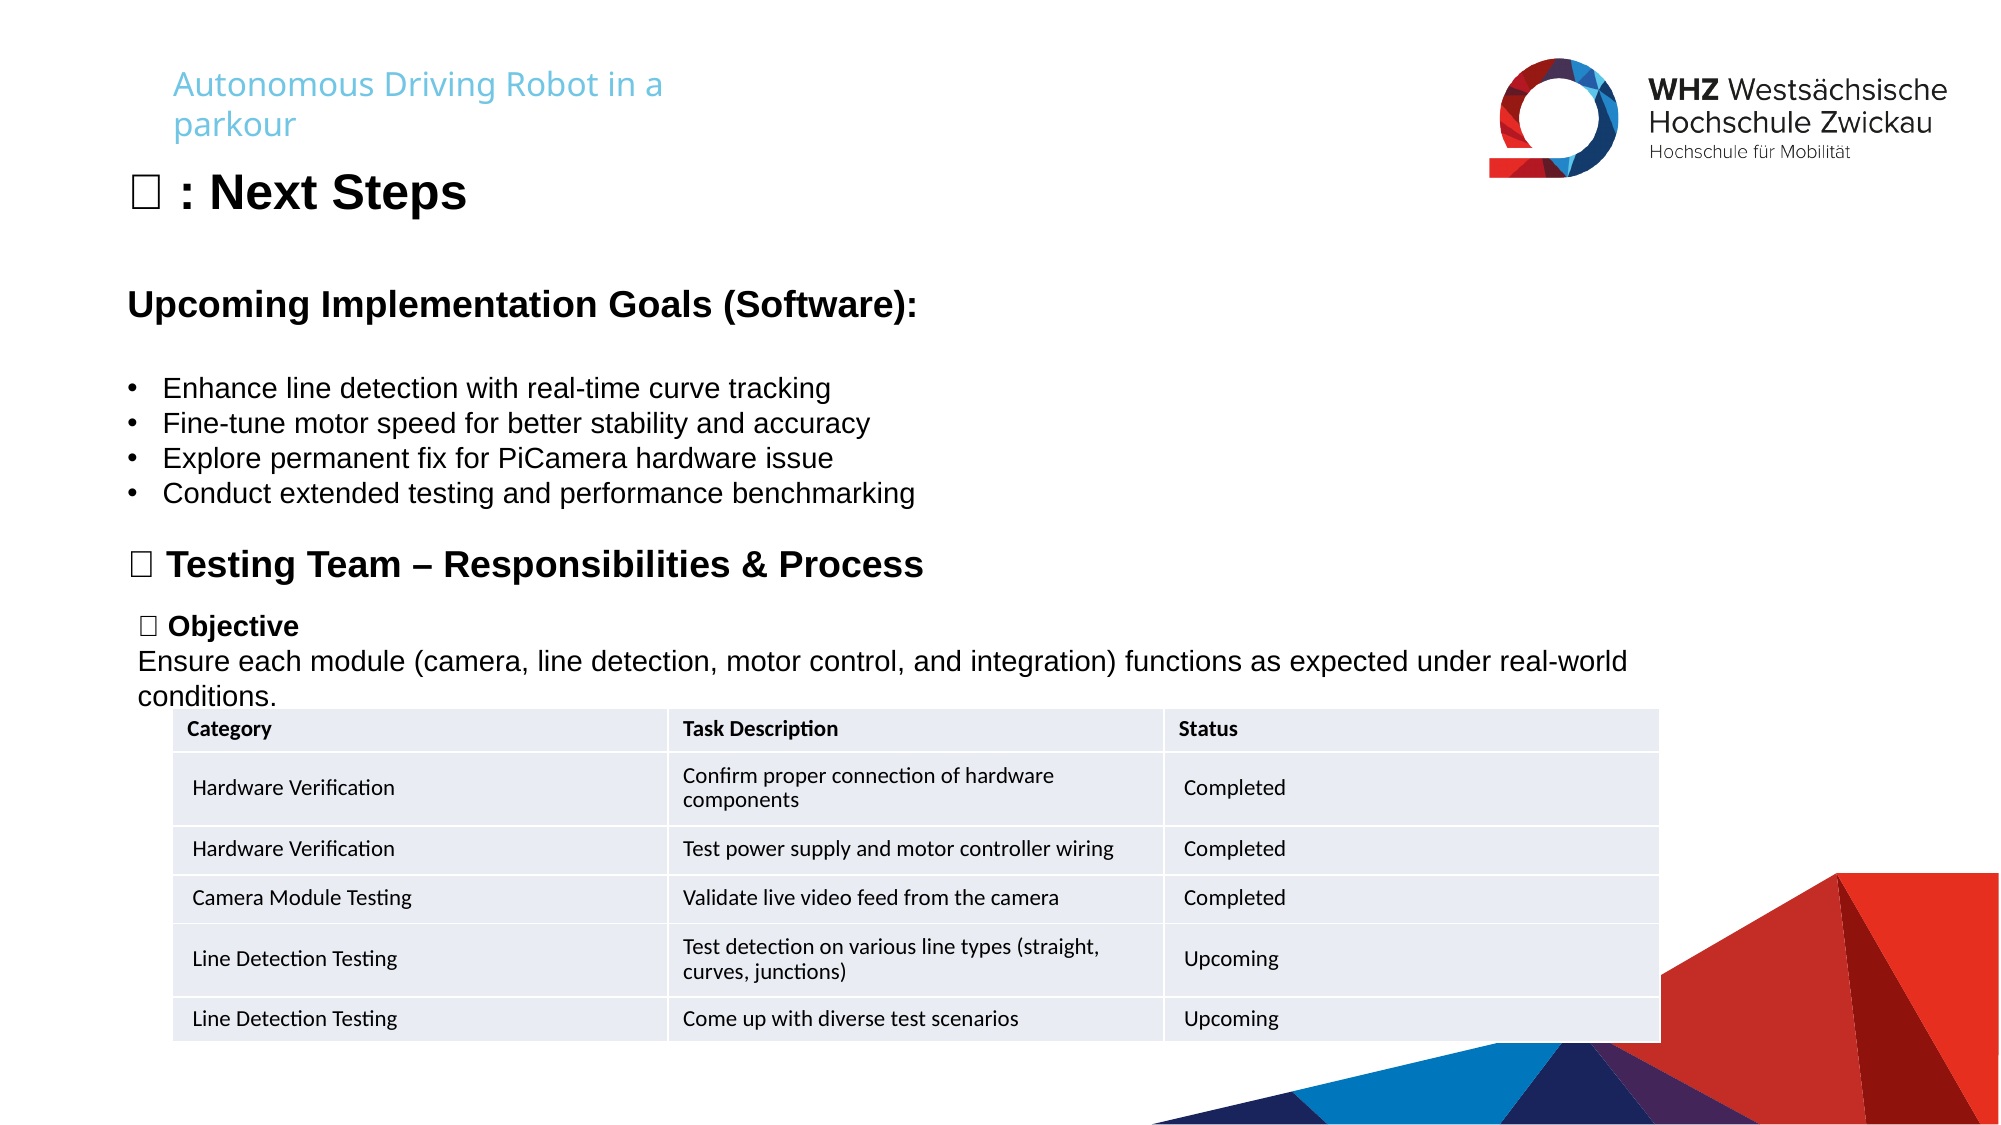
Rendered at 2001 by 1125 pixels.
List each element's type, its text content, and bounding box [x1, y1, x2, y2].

table_cell Hardware Verification [173, 827, 667, 874]
table_cell Line Detection Testing [173, 924, 667, 996]
table_cell Completed [1165, 827, 1659, 874]
table_cell Completed [1165, 783, 1659, 825]
table_cell Upcoming [1165, 924, 1659, 996]
text_box [172, 707, 2000, 783]
text_box 🎯 Objective Ensure each module (camera, line detection, motor control, and integration) functions as expected under real-world conditions. [122, 599, 1786, 720]
text_box 🧪 Testing Team – Responsibilities & Process [112, 532, 1113, 593]
table_cell Test detection on various line types (straight, curves, junctions) [669, 924, 1163, 996]
table_cell Validate live video feed from the camera [669, 876, 1163, 923]
table_cell Line Detection Testing [173, 998, 667, 1041]
table_cell Completed [1165, 876, 1659, 923]
text_box Autonomous Driving Robot in a parkour [171, 61, 763, 143]
table_cell Test power supply and motor controller wiring [669, 827, 1163, 874]
table_cell Hardware Verification [173, 783, 667, 825]
text_box 🔜 : Next Steps Upcoming Implementation Goals (Software): Enhance line detection with real-time curve tracking Fine-tune motor speed for better stability and accuracy Explore permanent fix for PiCamera hardware issue Conduct extended testing and performance benchmarking [112, 152, 1113, 517]
table_cell Camera Module Testing [173, 876, 667, 923]
picture [1489, 58, 1947, 178]
table_cell Come up with diverse test scenarios [669, 998, 1163, 1041]
table_cell Confirm proper connection of hardware components [669, 783, 1163, 825]
table_cell Upcoming [1165, 998, 1659, 1041]
